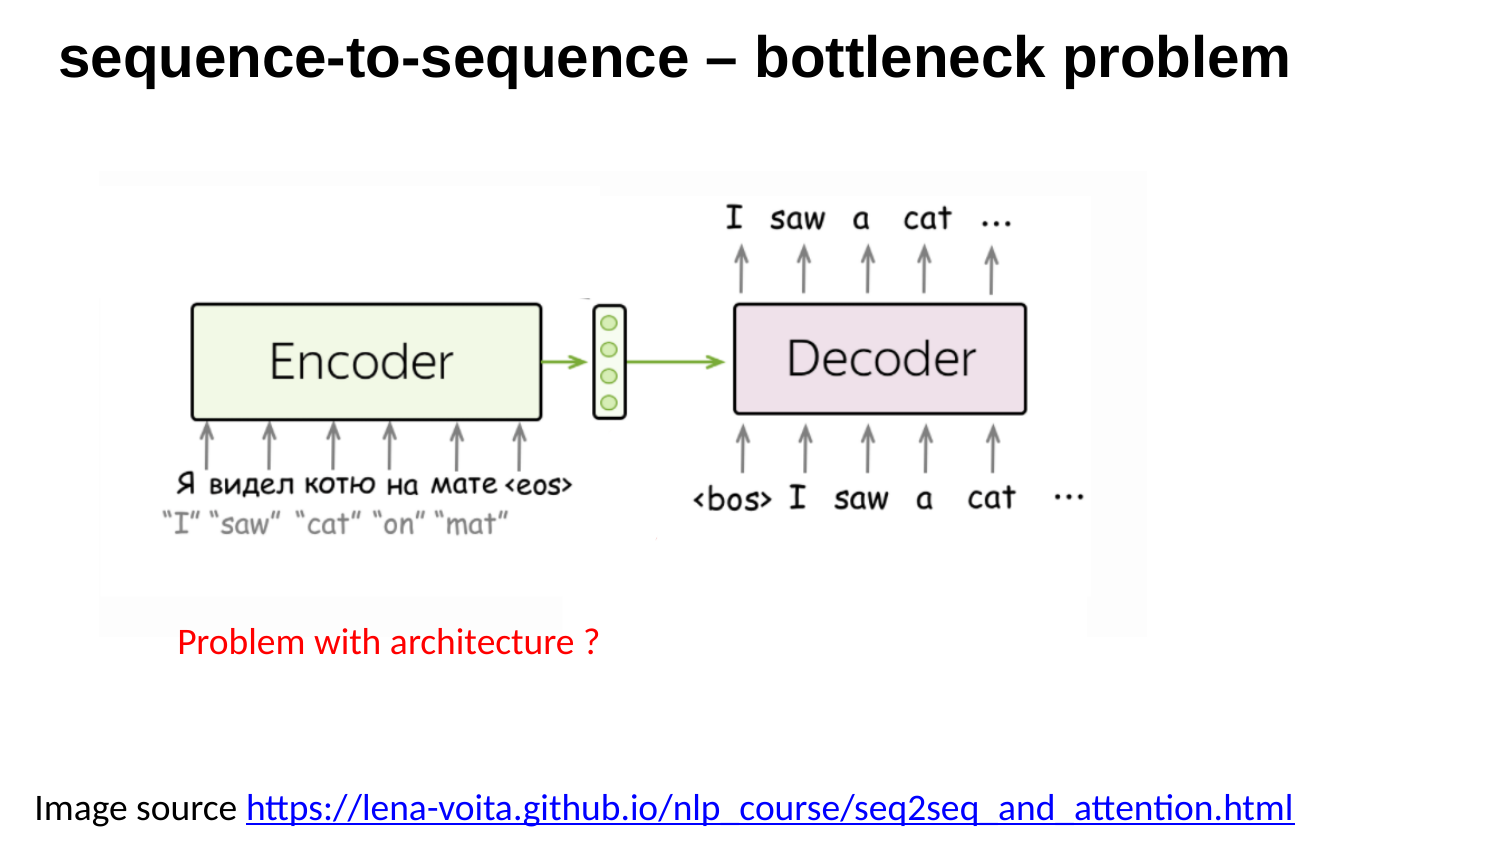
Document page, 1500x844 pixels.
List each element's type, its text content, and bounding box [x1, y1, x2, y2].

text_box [74, 171, 1147, 663]
text_box Image source https://lena-voita.github.io/nlp_course/seq2seq_and_attention.html [19, 775, 1491, 844]
title sequence-to-sequence – bottleneck problem [58, 18, 1442, 90]
